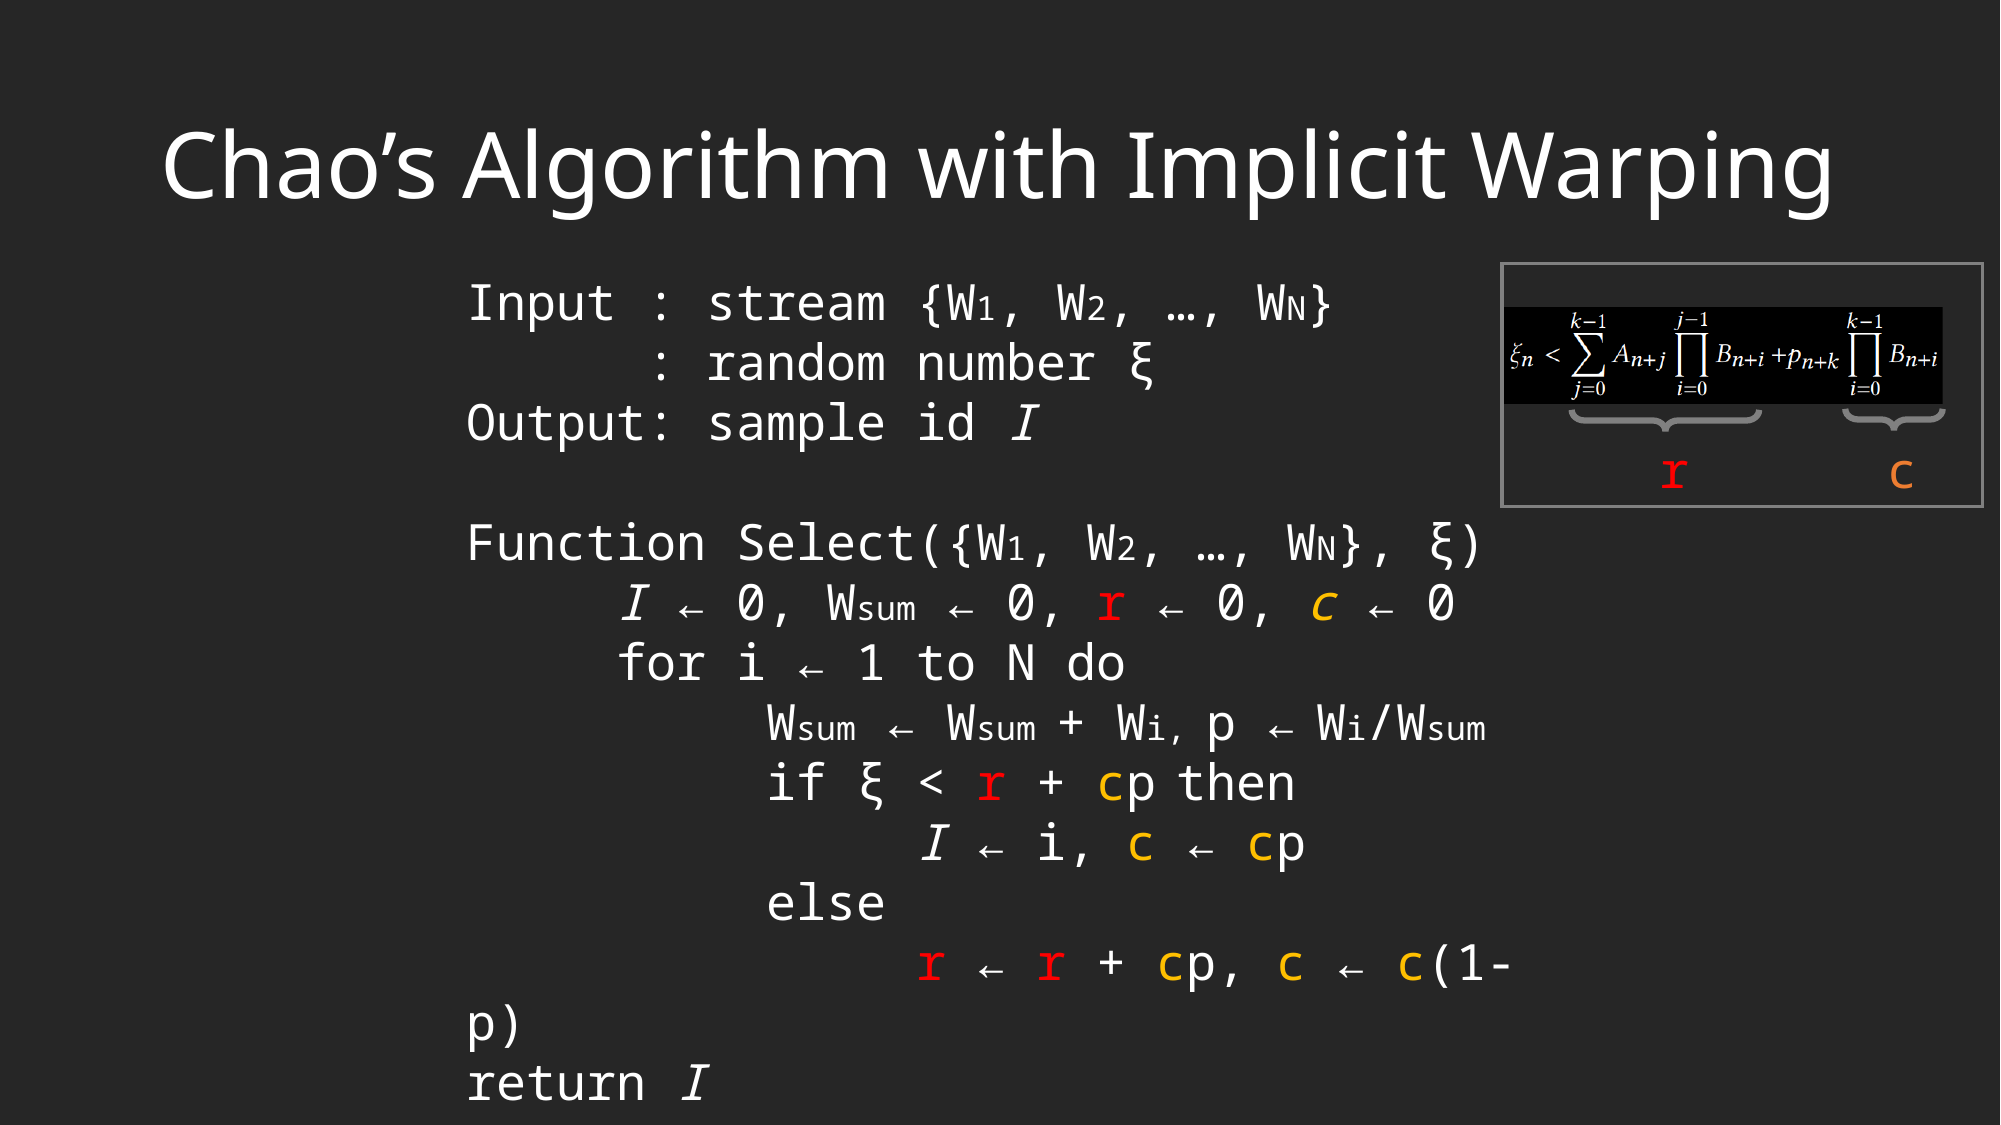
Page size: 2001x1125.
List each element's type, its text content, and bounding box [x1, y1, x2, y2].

text_box [1501, 262, 1983, 508]
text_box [1501, 307, 1943, 405]
text_box Input : stream {W1, W2, …, WN} : random number ξ Output: sample id I Function Select({W1, W2, …, WN}, ξ) I ← 0, Wsum ← 0, r ← 0, c ← 0 for i ← 1 to N do Wsum ← Wsum + Wi, p ← Wi/Wsum if ξ < r + cp then I ← i, c ← cp else r ← r + cp, c ← c(1-p) return I [451, 263, 1549, 1118]
title Chao’s Algorithm with Implicit Warping [137, 59, 1863, 278]
